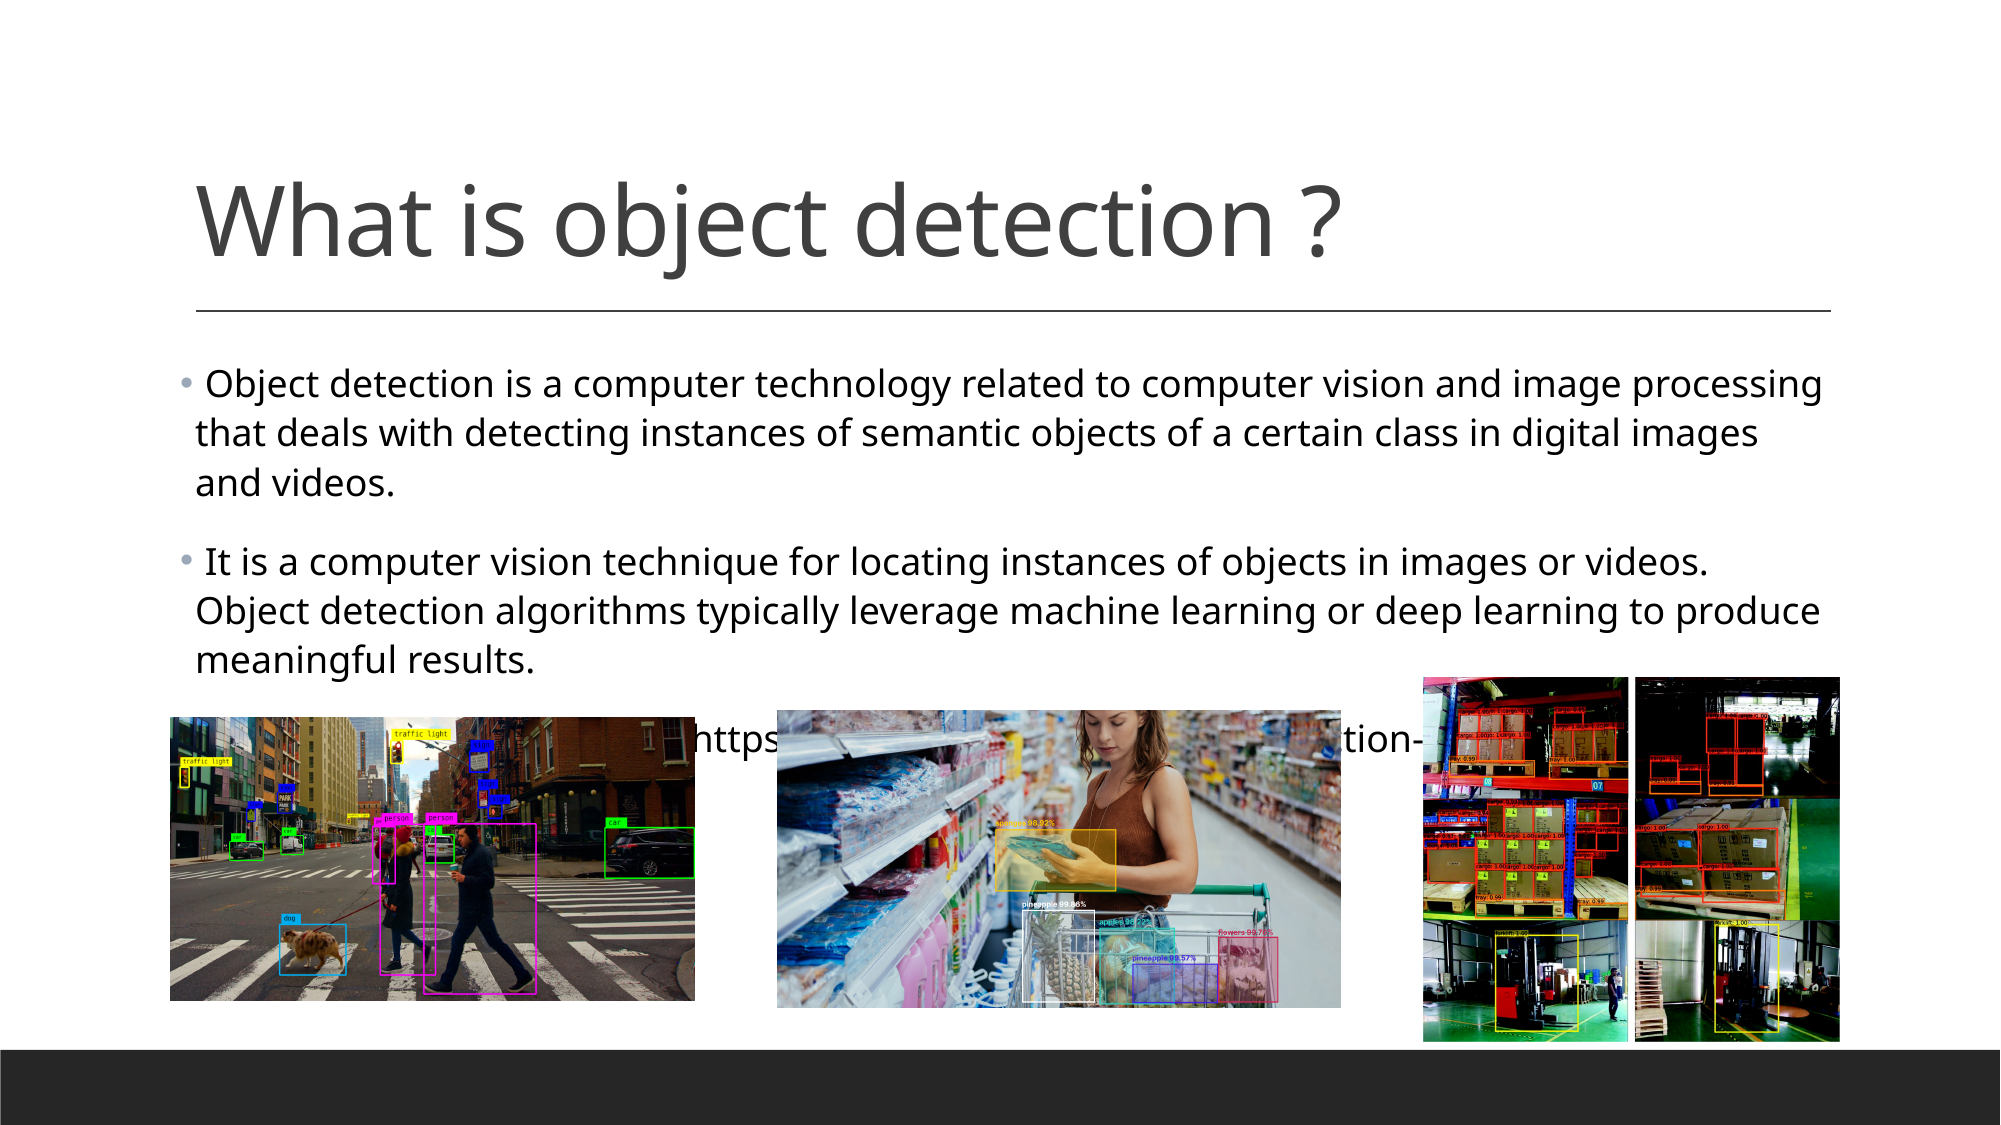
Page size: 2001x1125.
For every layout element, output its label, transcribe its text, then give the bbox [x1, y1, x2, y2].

title What is object detection ? [180, 47, 1830, 285]
picture [169, 717, 695, 1002]
picture [777, 710, 1342, 1009]
picture [1423, 676, 1841, 1042]
list Object detection is a computer technology related to computer vision and image processing that deals with detecting instances of semantic objects of a certain class in digital images and videos. It is a computer vision technique for locating instances of objects in images or videos. Object detection algorithms typically leverage machine learning or deep learning to produce meaningful results. 17 interesting applications: https://alwaysai.co/blog/object-detection-for-businesses [180, 347, 1830, 965]
